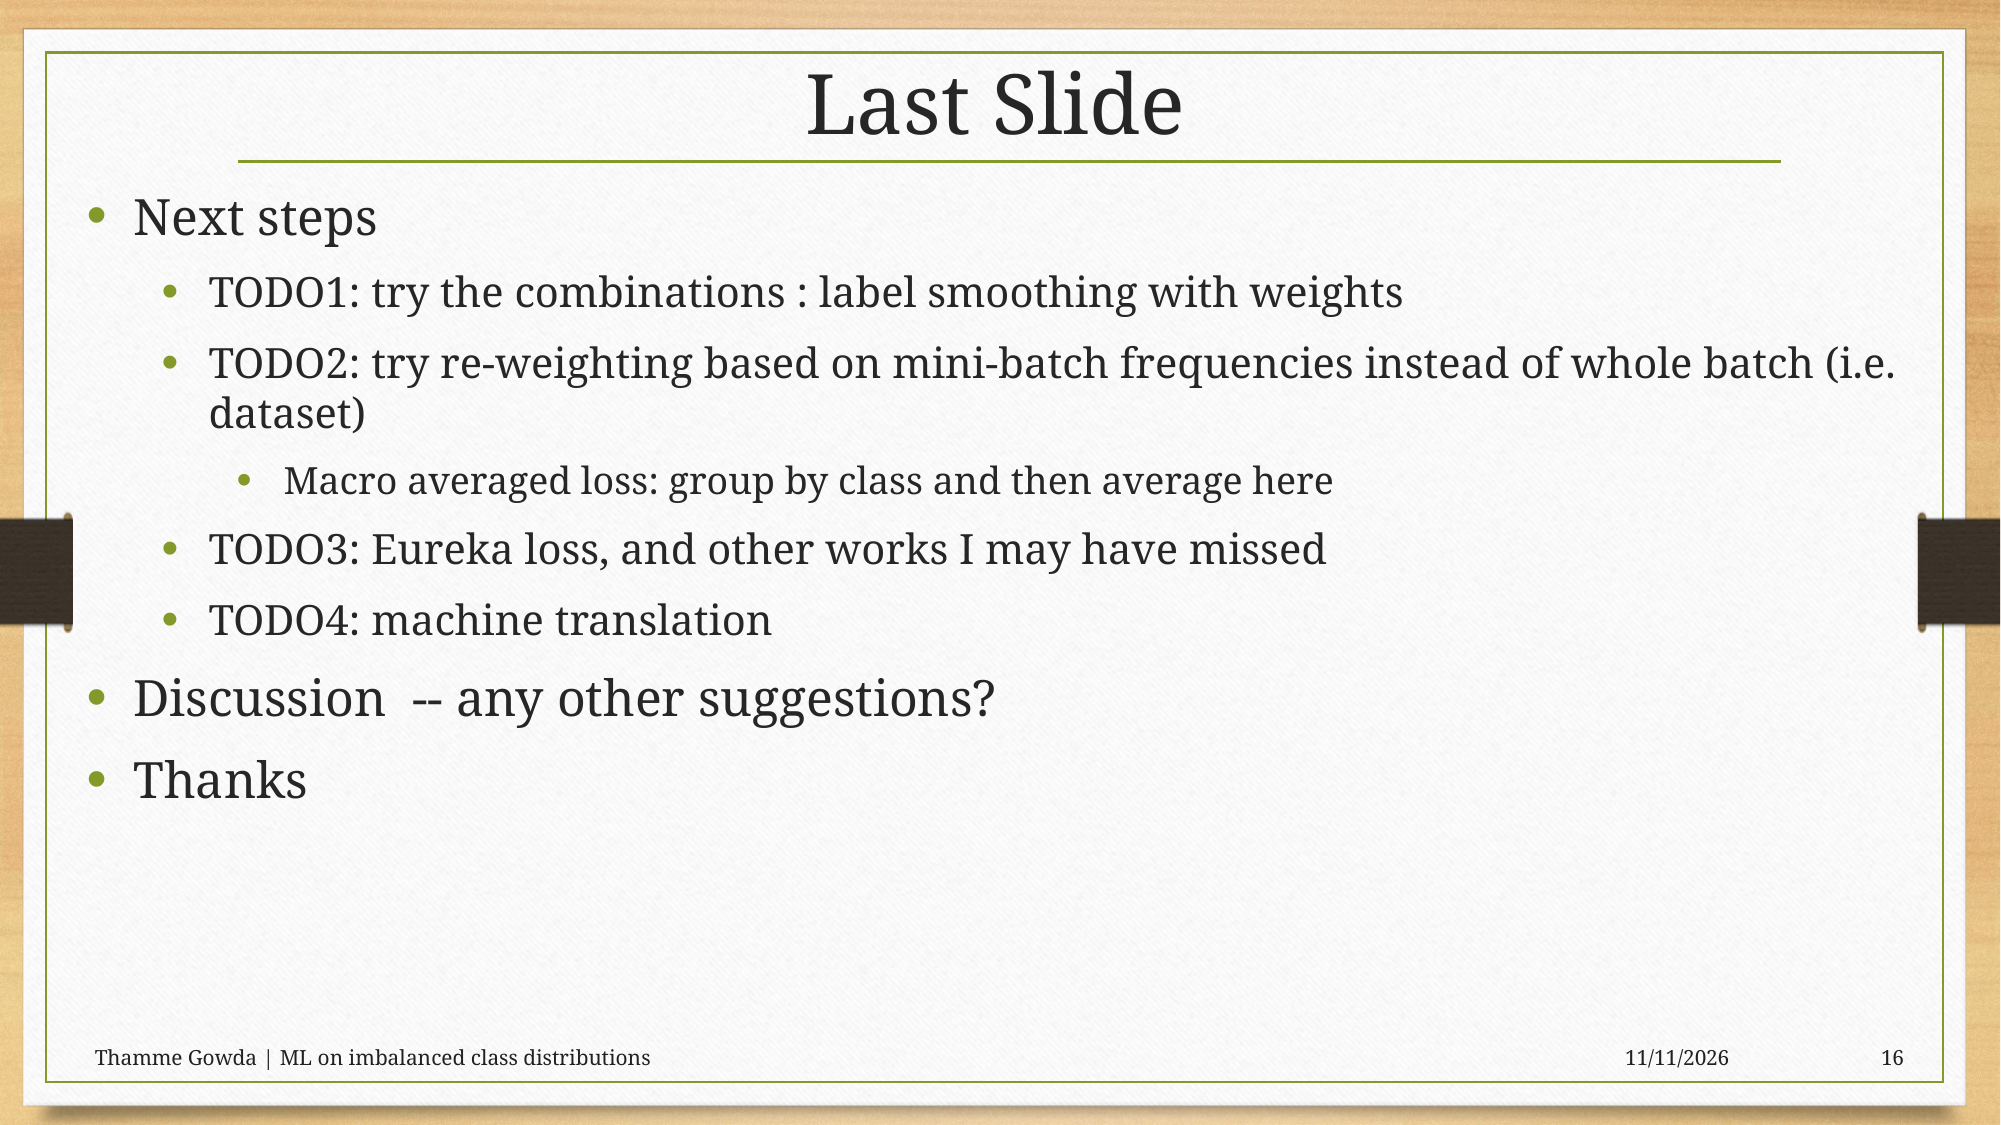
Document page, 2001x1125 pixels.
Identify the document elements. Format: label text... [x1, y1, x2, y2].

title Last Slide [45, 52, 1946, 150]
footer Thamme Gowda | ML on imbalanced class distributions [79, 1036, 1279, 1082]
picture [0, 0, 2001, 1125]
slide_number 16 [1830, 1036, 1919, 1082]
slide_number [1481, 1036, 1745, 1082]
